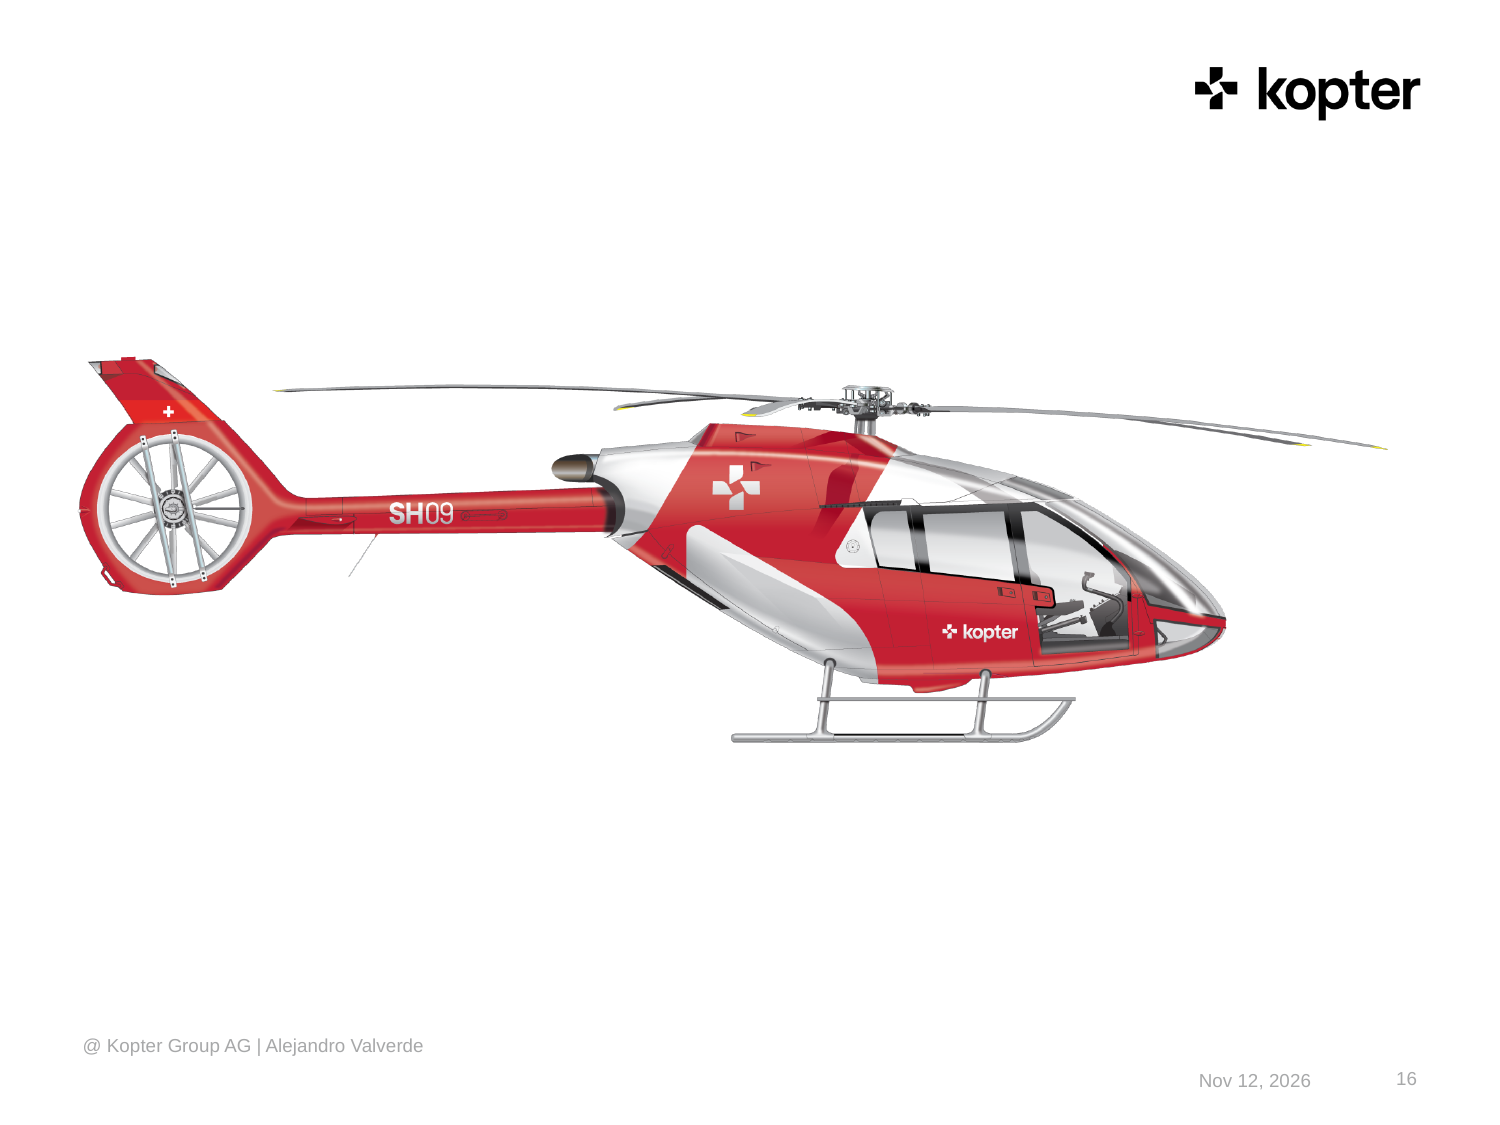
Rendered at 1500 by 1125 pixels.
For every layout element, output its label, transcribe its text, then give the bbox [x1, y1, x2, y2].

slide_number 16 [1328, 1067, 1418, 1097]
list @ Kopter Group AG | Alejandro Valverde [82, 1033, 703, 1063]
picture [77, 356, 1388, 743]
picture [1194, 66, 1421, 121]
slide_number 1-Mar-18 [1181, 1069, 1329, 1099]
